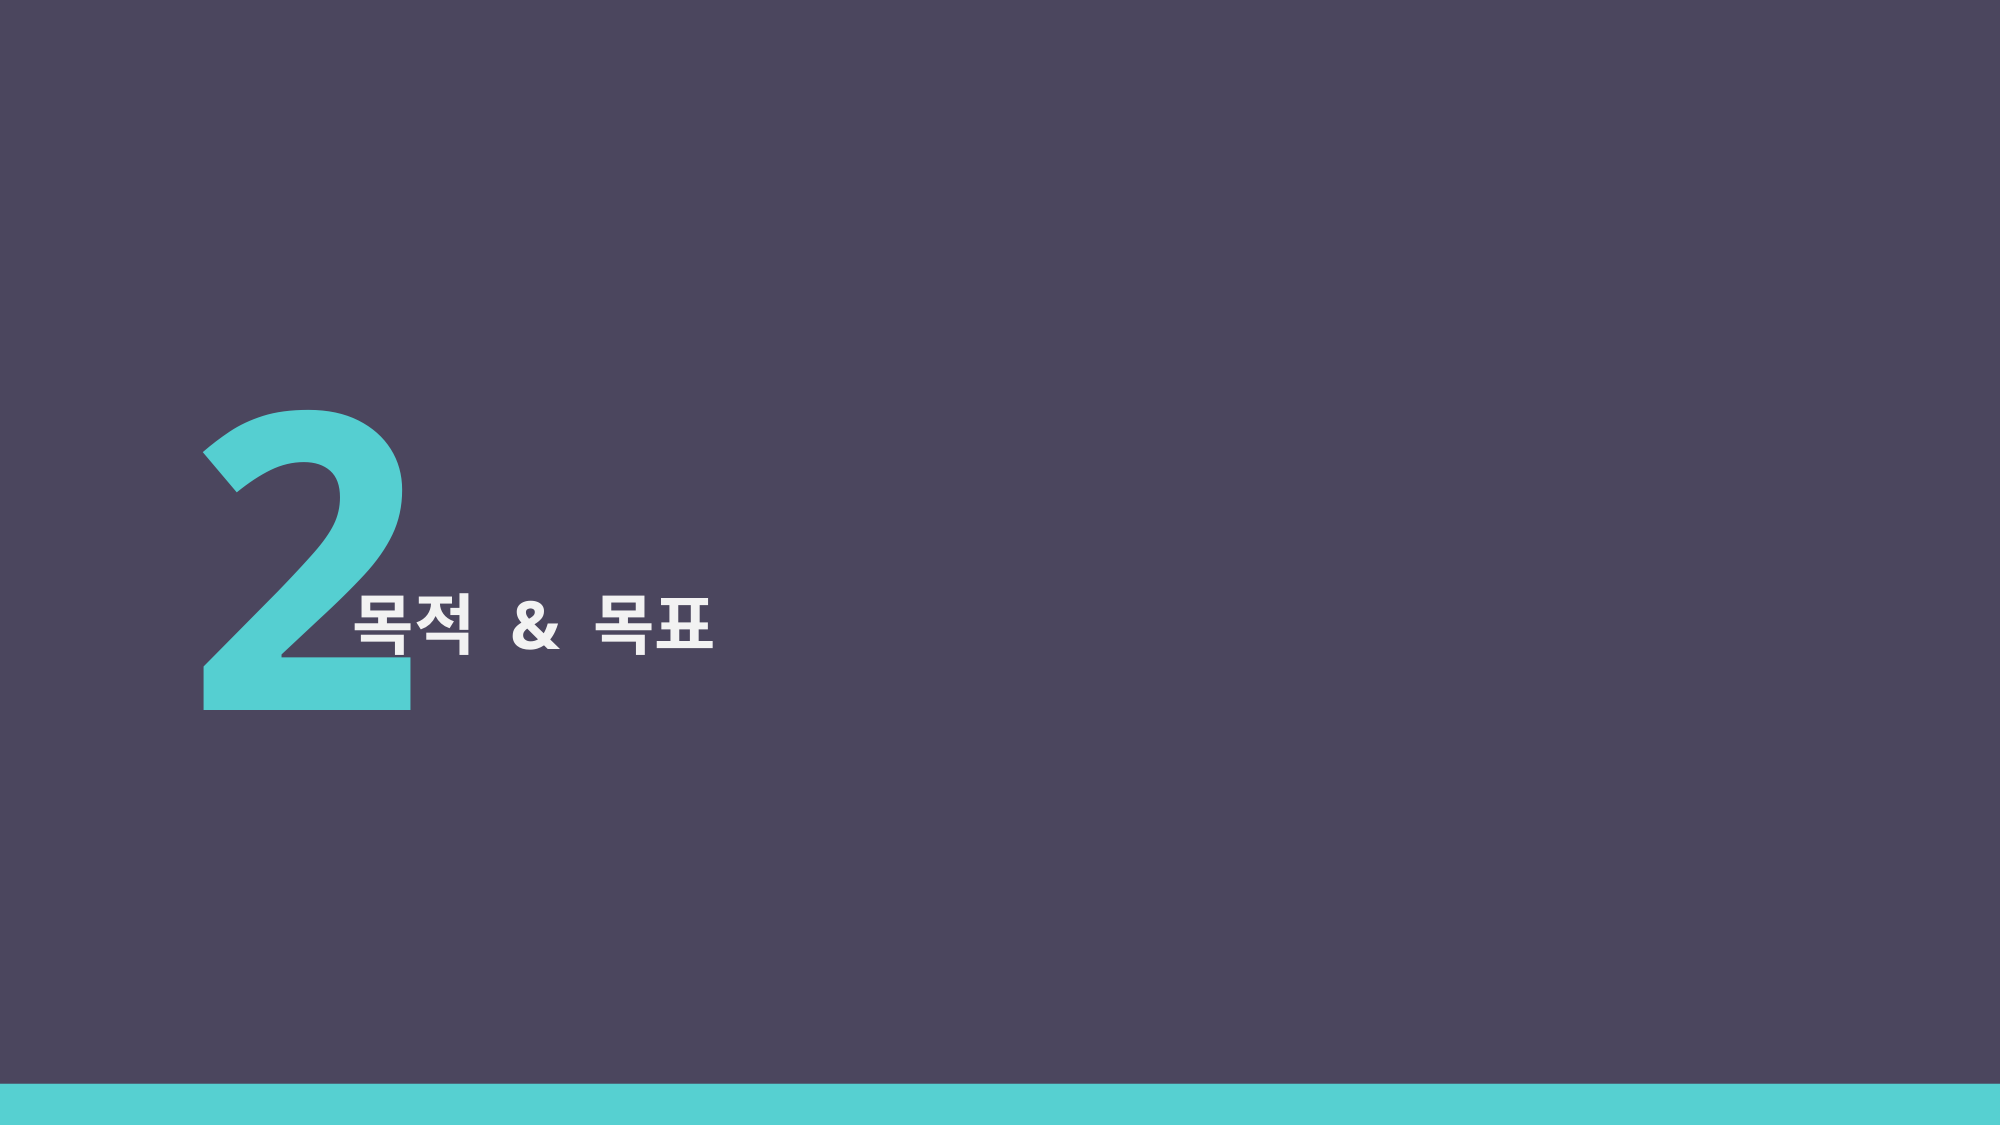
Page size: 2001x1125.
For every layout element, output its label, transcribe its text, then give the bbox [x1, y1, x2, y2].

text_box 목적 & 목표 [337, 574, 732, 670]
text_box [0, 1083, 2000, 1125]
text_box 2 [172, 288, 299, 801]
